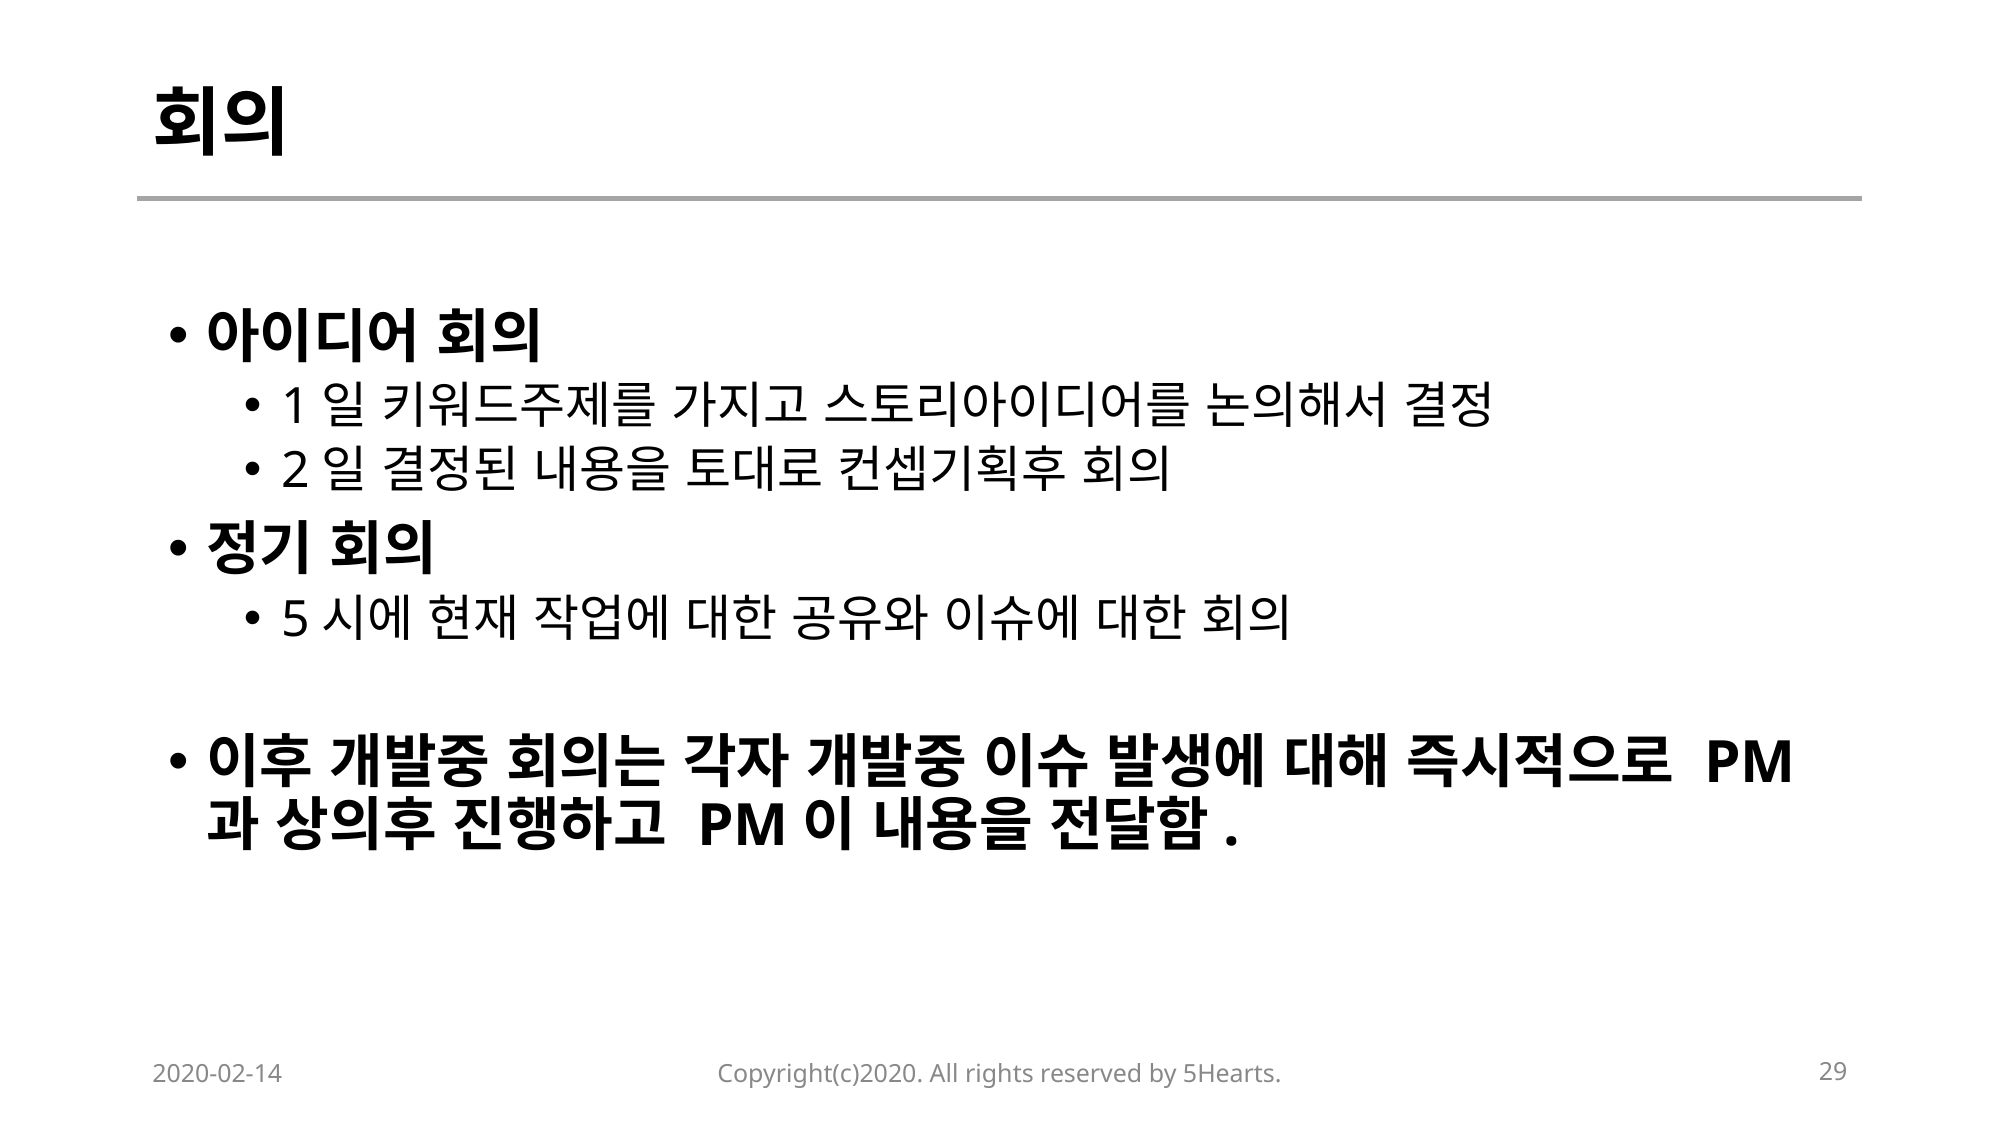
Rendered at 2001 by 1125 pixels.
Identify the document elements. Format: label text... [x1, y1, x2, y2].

slide_number 29 [1412, 1042, 1863, 1103]
title 회의 [137, 59, 1863, 191]
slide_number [137, 1042, 588, 1103]
footer Copyright(c)2020. All rights reserved by 5Hearts. [662, 1042, 1338, 1103]
list 아이디어 회의 1일 키워드주제를 가지고 스토리아이디어를 논의해서 결정 2일 결정된 내용을 토대로 컨셉기획후 회의 정기 회의 5시에 현재 작업에 대한 공유와 이슈에 대한 회의 이후 개발중 회의는 각자 개발중 이슈 발생에 대해 즉시적으로 PM과 상의후 진행하고 PM이 내용을 전달함. [153, 299, 1863, 1014]
